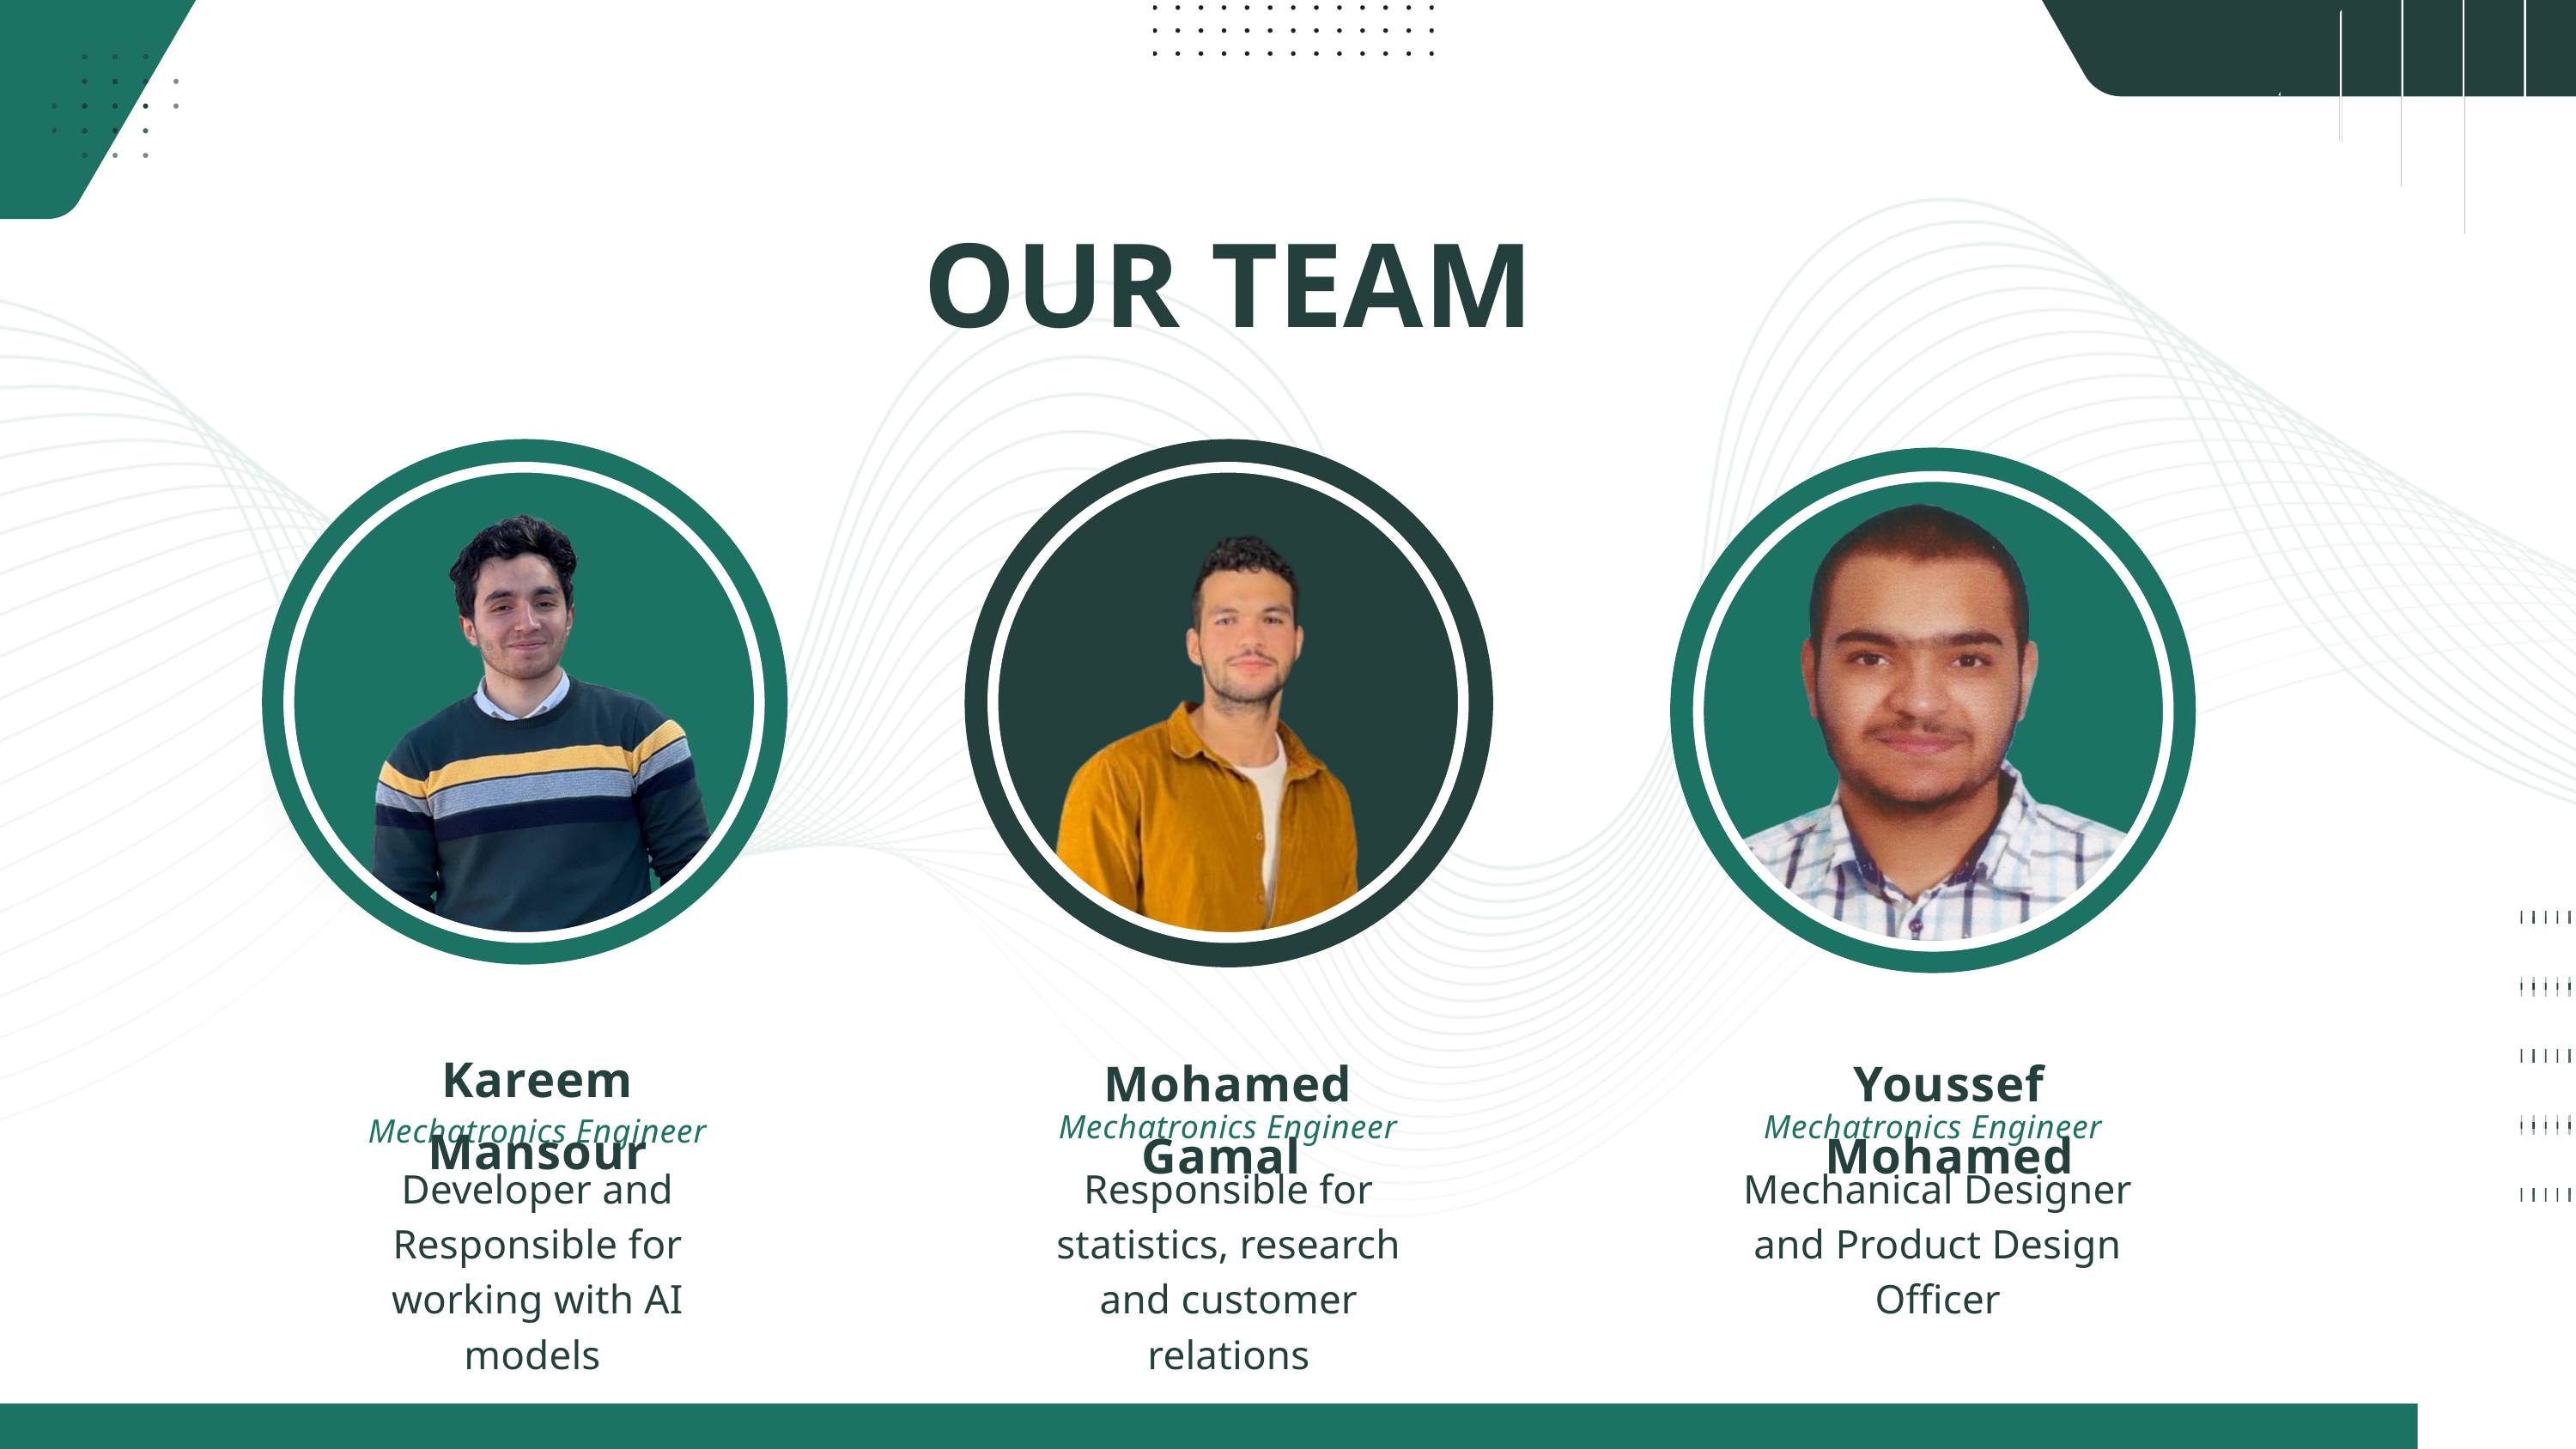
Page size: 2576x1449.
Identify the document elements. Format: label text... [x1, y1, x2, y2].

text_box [289, 467, 760, 938]
text_box Mechanical Designer and Product Design Officer [1734, 1156, 2142, 1322]
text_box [1698, 476, 2169, 947]
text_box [1918, 0, 2576, 97]
text_box OUR TEAM [379, 210, 2079, 351]
text_box Responsible for statistics, research and customer relations [1024, 1156, 1433, 1378]
text_box Developer and Responsible for working with AI models [320, 1156, 756, 1378]
text_box Mohamed Gamal [1009, 1039, 1434, 1184]
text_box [0, 0, 249, 220]
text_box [964, 439, 1494, 968]
text_box [2290, 104, 2576, 252]
text_box [2518, 911, 2576, 1202]
text_box [0, 193, 2576, 1217]
text_box [0, 1404, 2418, 1449]
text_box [993, 467, 1464, 938]
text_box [261, 439, 788, 965]
text_box Youssef Mohamed [1730, 1039, 2169, 1184]
text_box Kareem Mansour [333, 1034, 742, 1156]
text_box Mechatronics Engineer [1024, 1096, 1432, 1145]
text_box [1669, 447, 2196, 973]
text_box [1152, 0, 1434, 56]
